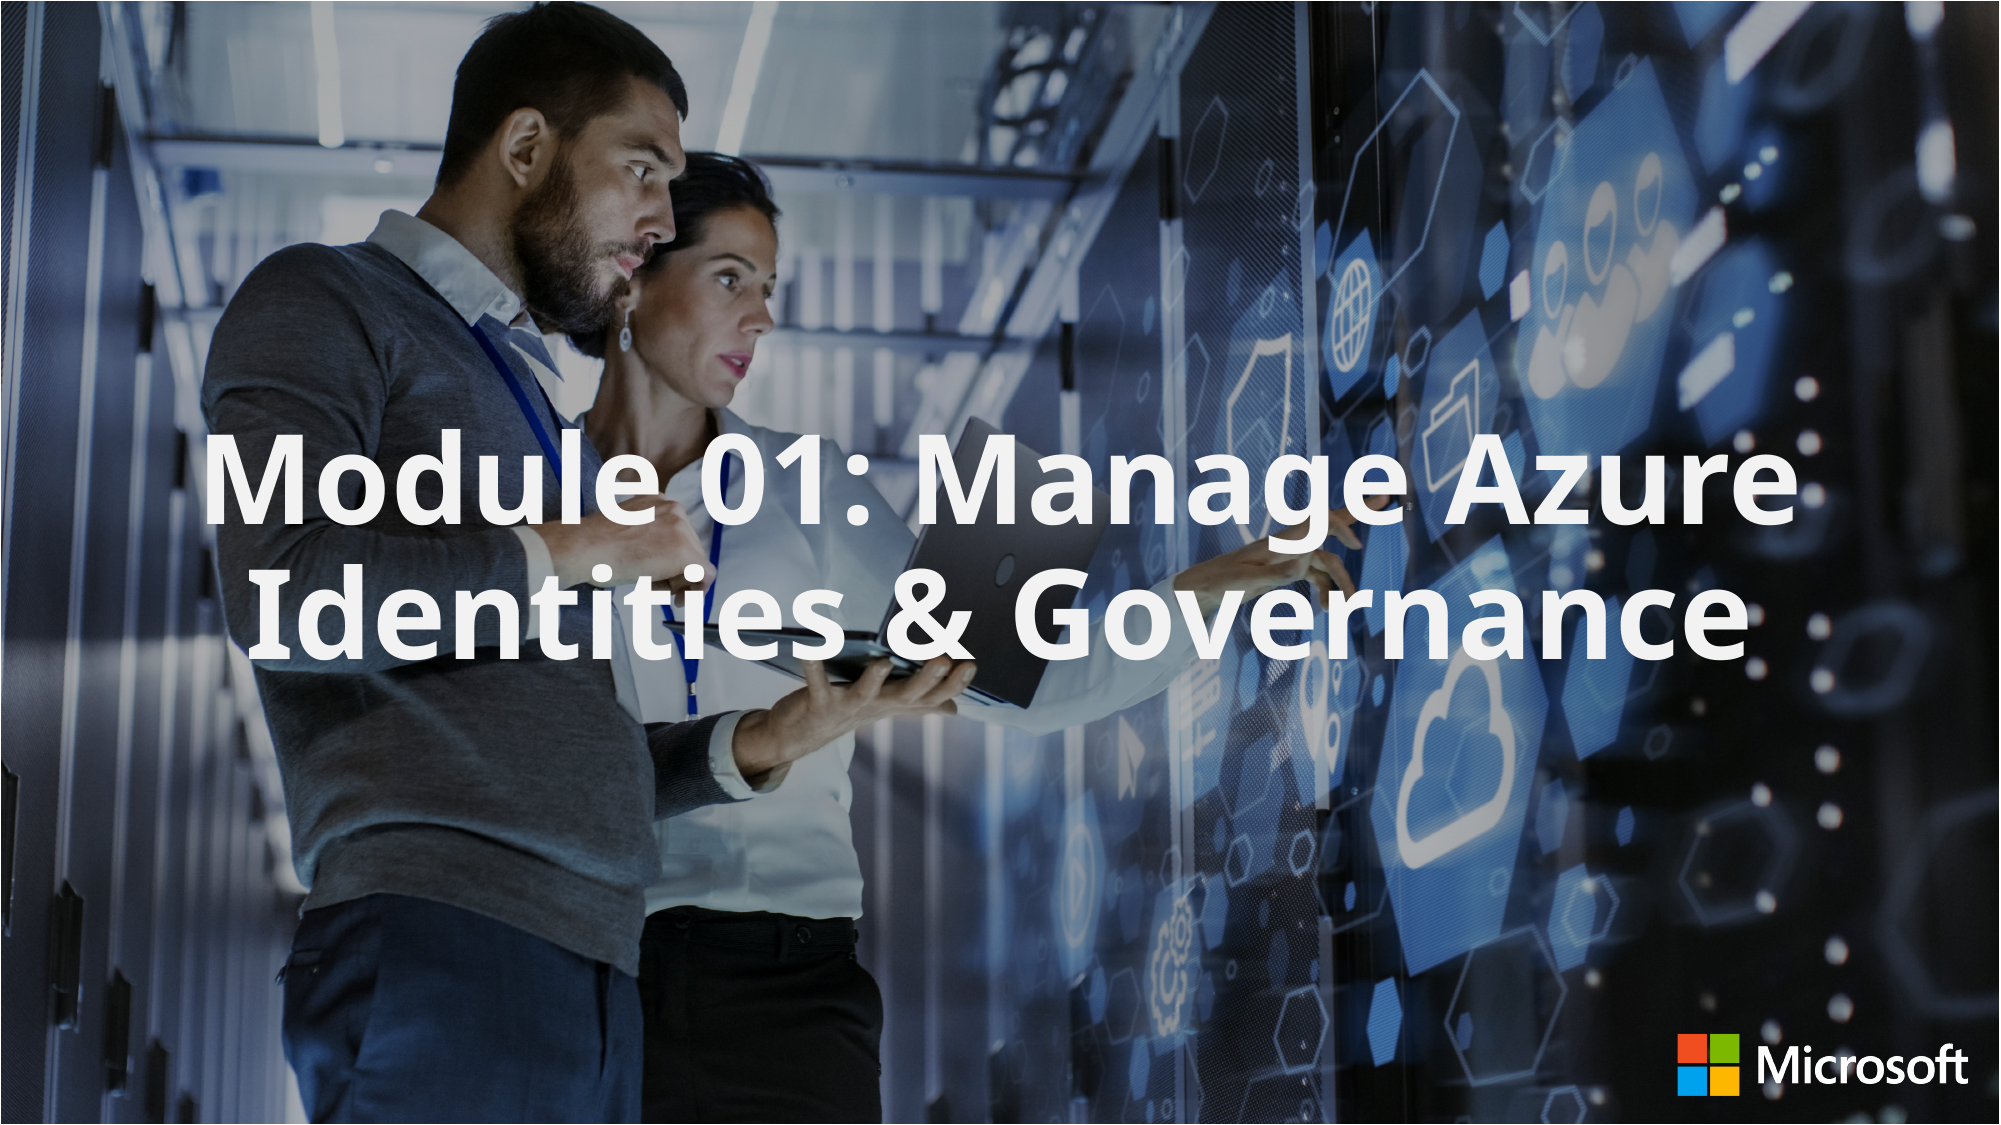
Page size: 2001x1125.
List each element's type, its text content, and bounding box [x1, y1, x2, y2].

picture [1, 1, 2001, 1125]
title Module 01: Manage Azure Identities & Governance [147, 431, 1853, 694]
